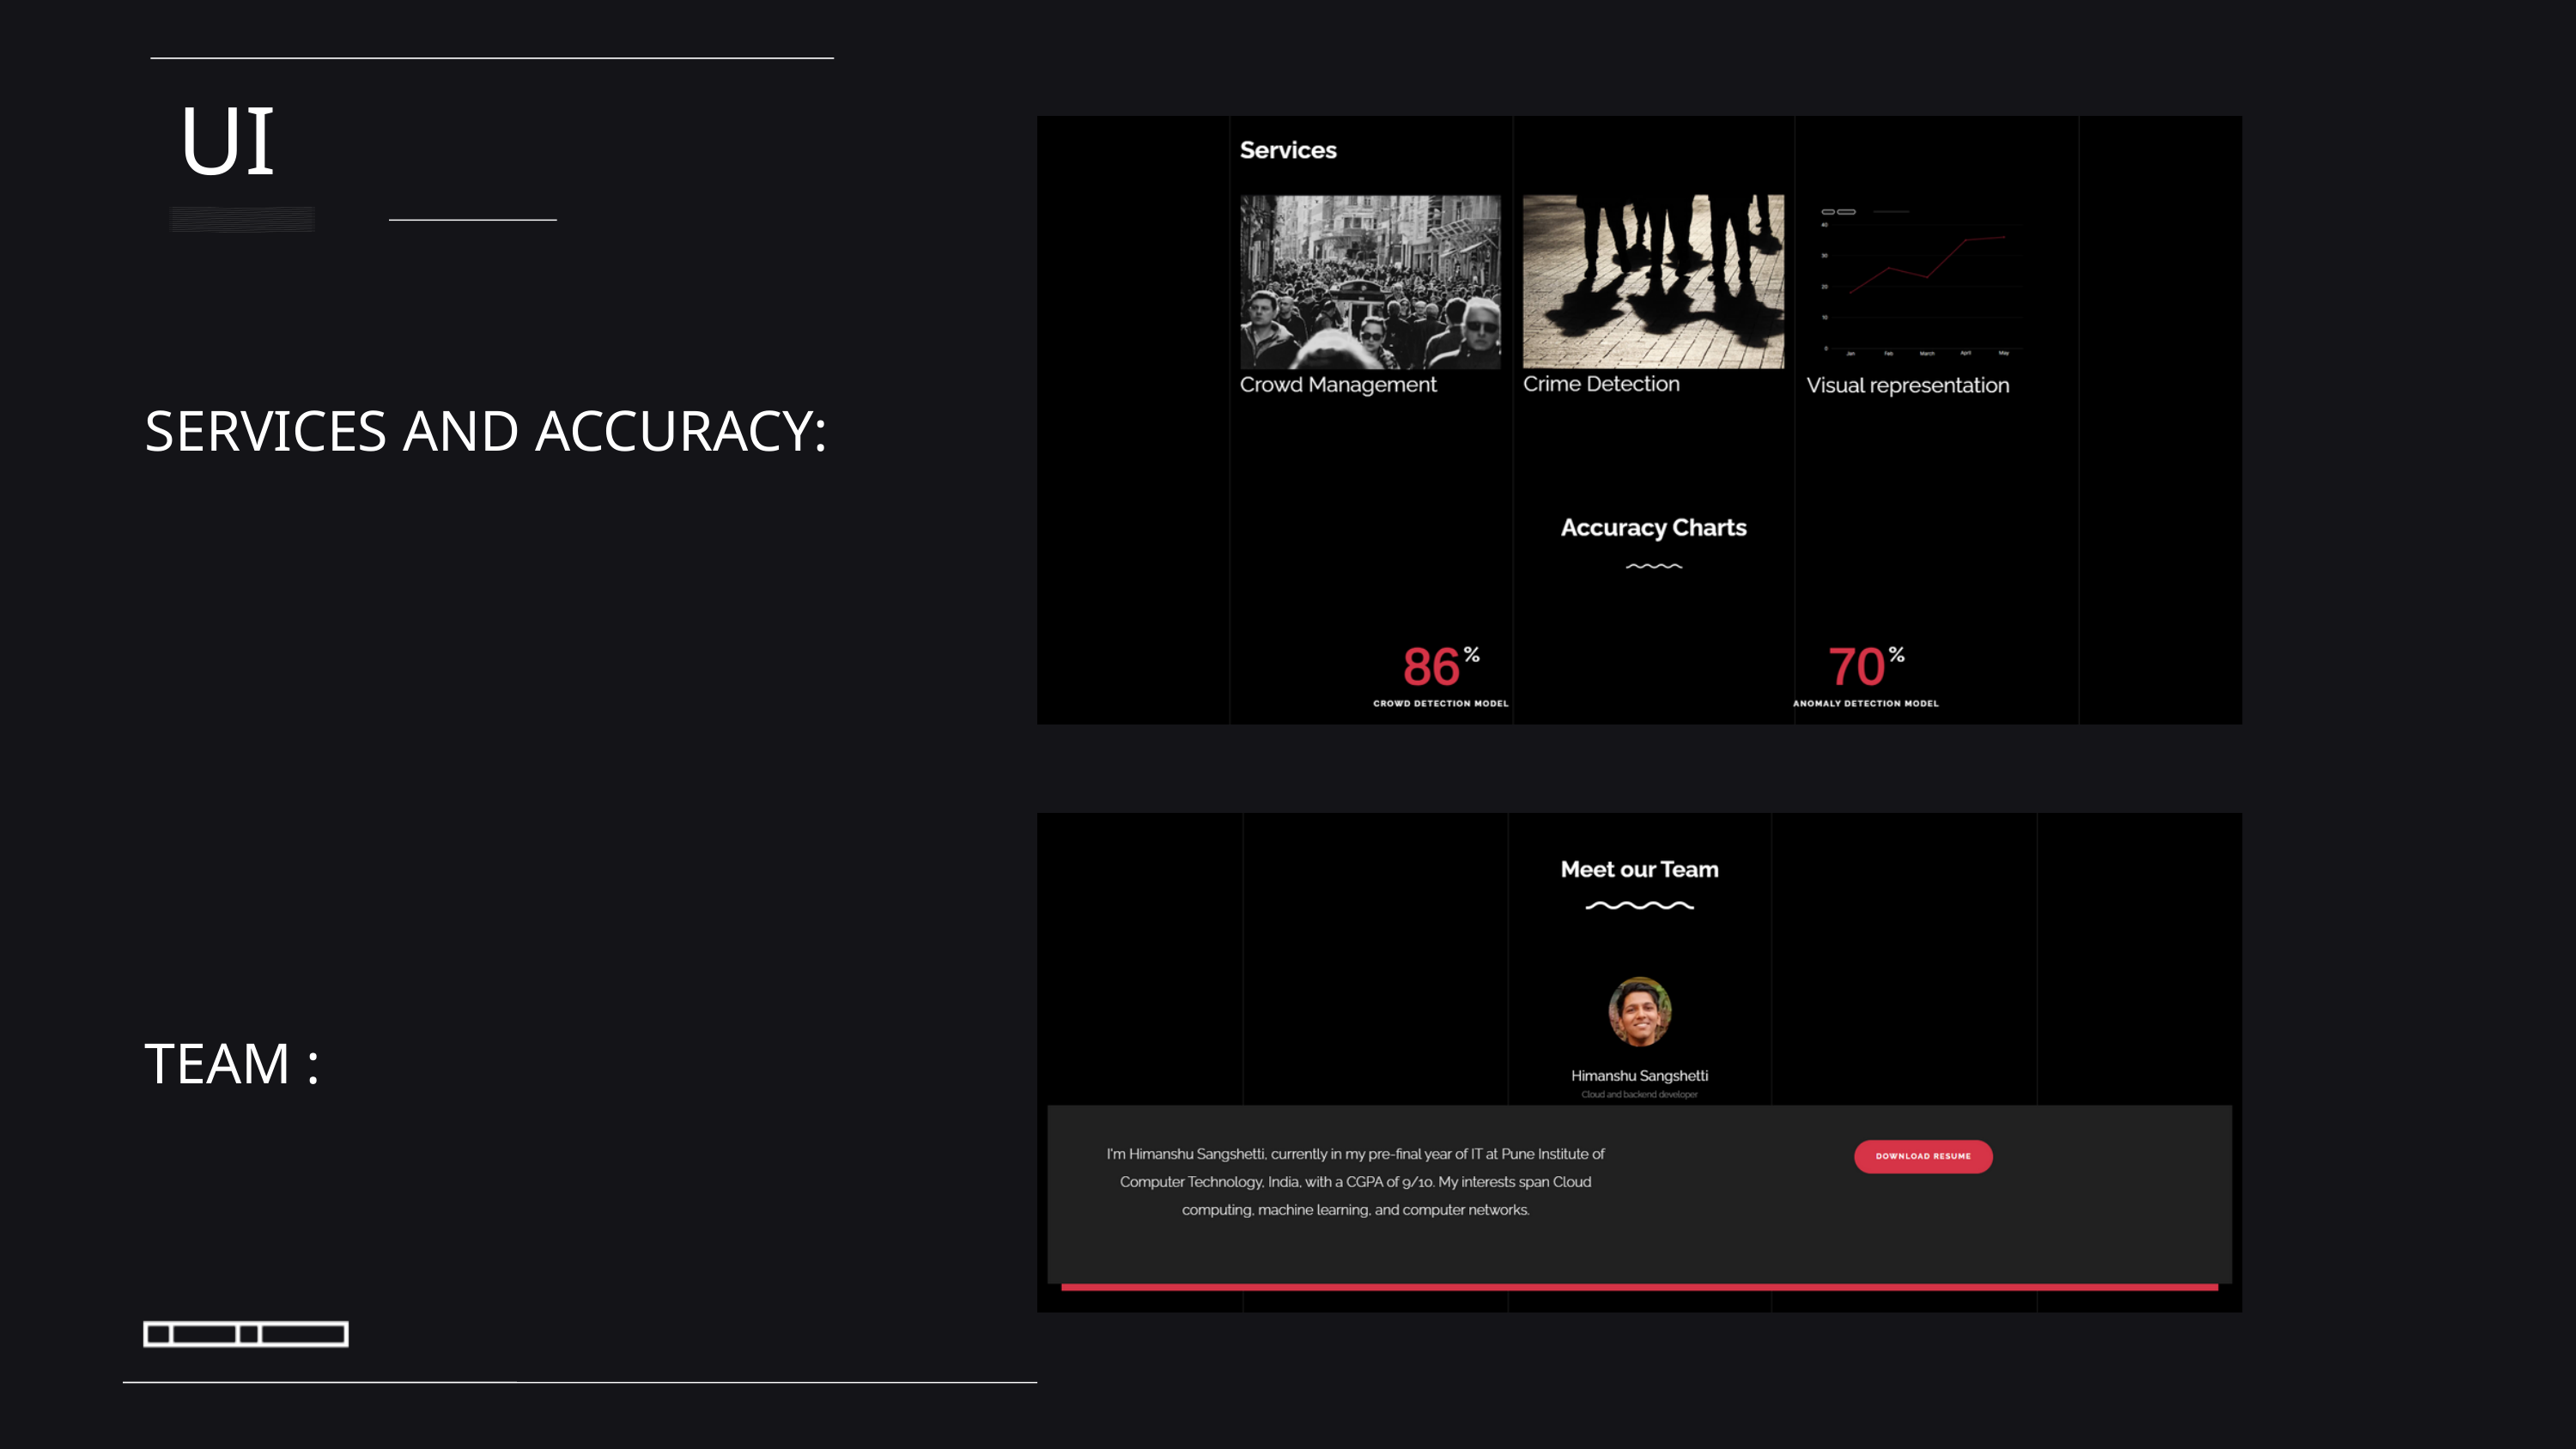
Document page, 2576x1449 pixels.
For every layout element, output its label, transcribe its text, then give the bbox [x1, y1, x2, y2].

text_box SERVICES AND ACCURACY: [144, 363, 2136, 462]
text_box [1037, 116, 2243, 724]
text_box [150, 207, 557, 233]
text_box [1037, 813, 2243, 1313]
text_box [123, 1303, 368, 1367]
text_box UI [0, 100, 1013, 194]
text_box TEAM : [144, 996, 2123, 1095]
